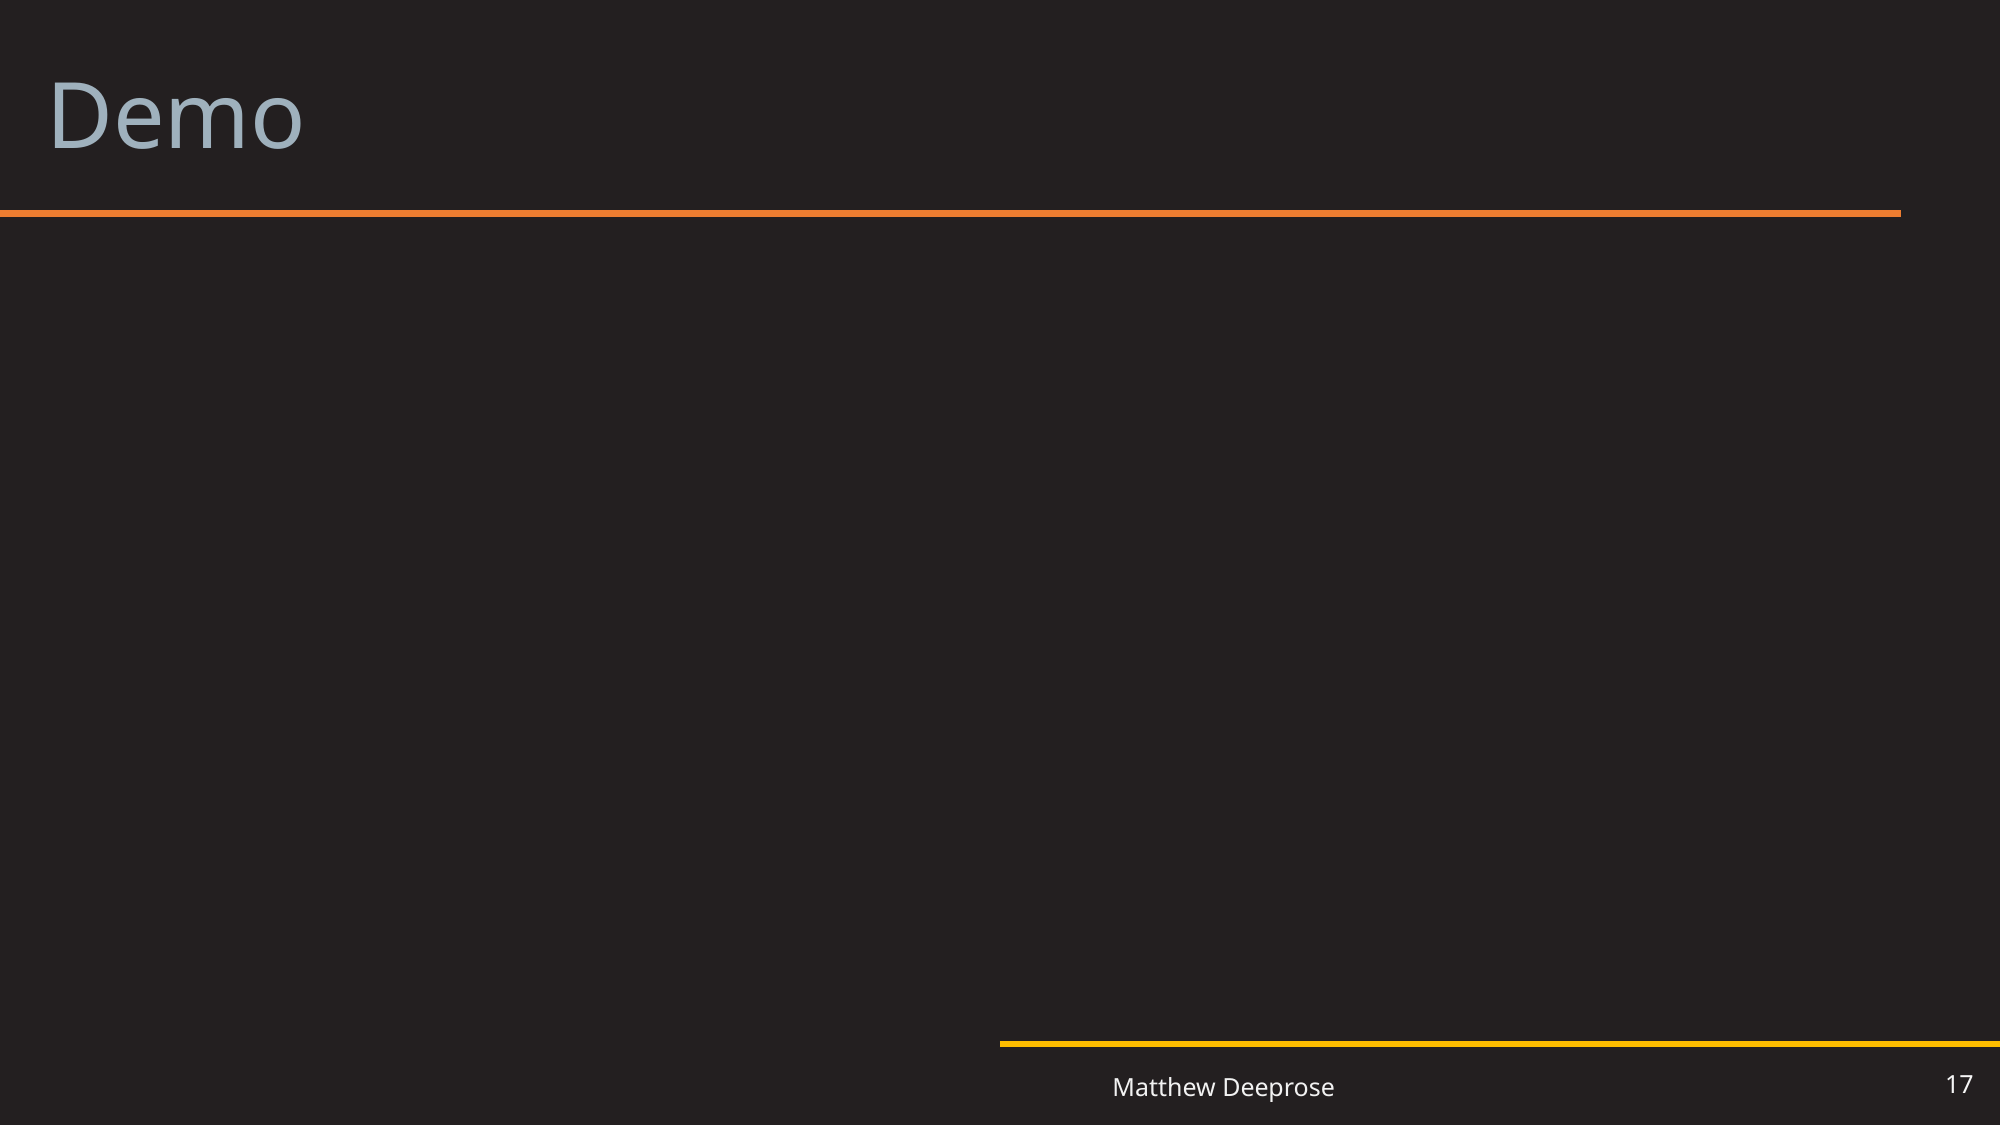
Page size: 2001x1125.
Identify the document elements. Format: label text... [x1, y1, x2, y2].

title Demo [31, 24, 1963, 214]
footer Matthew Deeprose [1097, 1055, 1803, 1117]
slide_number 17 [1840, 1055, 1989, 1117]
